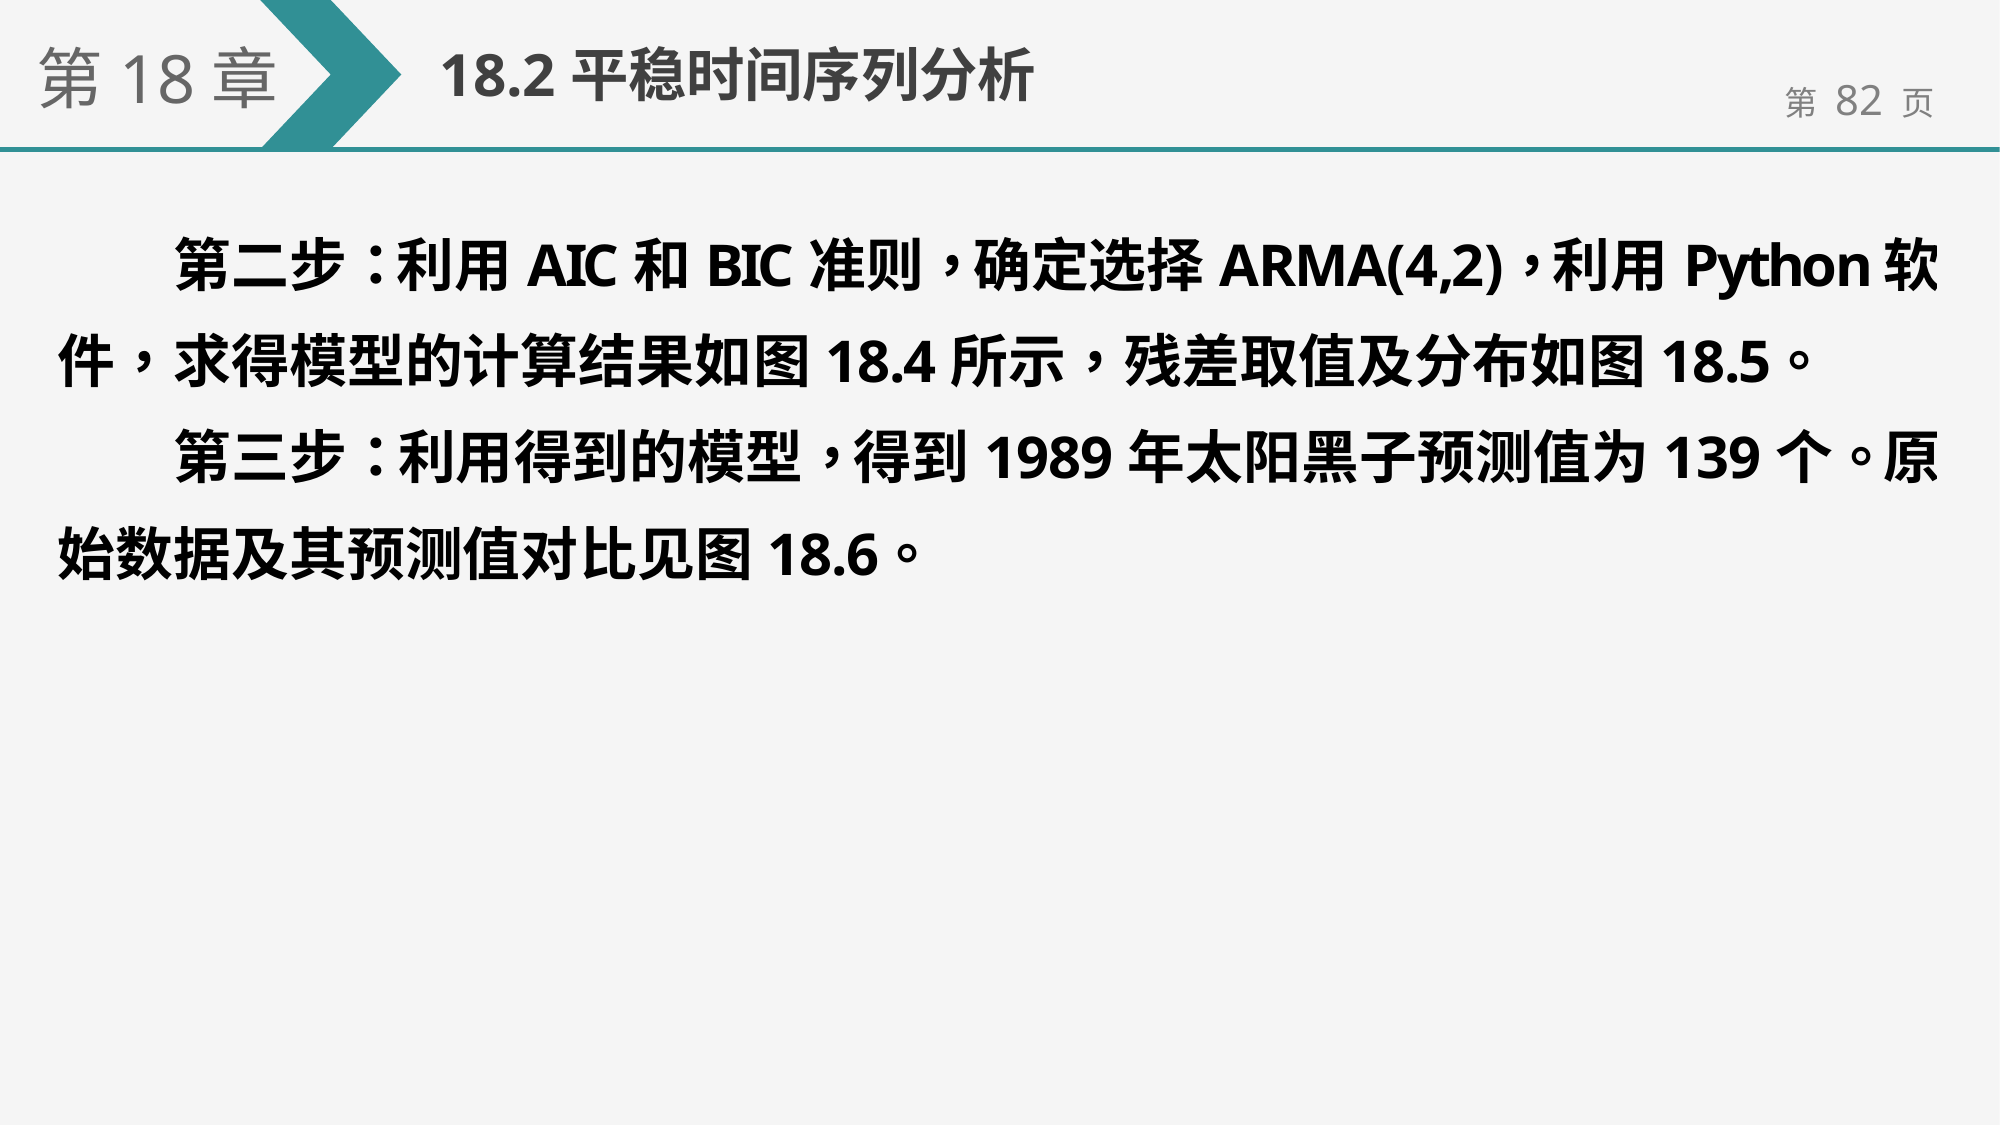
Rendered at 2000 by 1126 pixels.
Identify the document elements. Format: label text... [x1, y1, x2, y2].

text_box 第18章 [21, 29, 294, 125]
text_box 18.2平稳时间序列分析 [424, 31, 1804, 116]
text_box [258, 0, 403, 148]
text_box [57, 217, 1937, 861]
